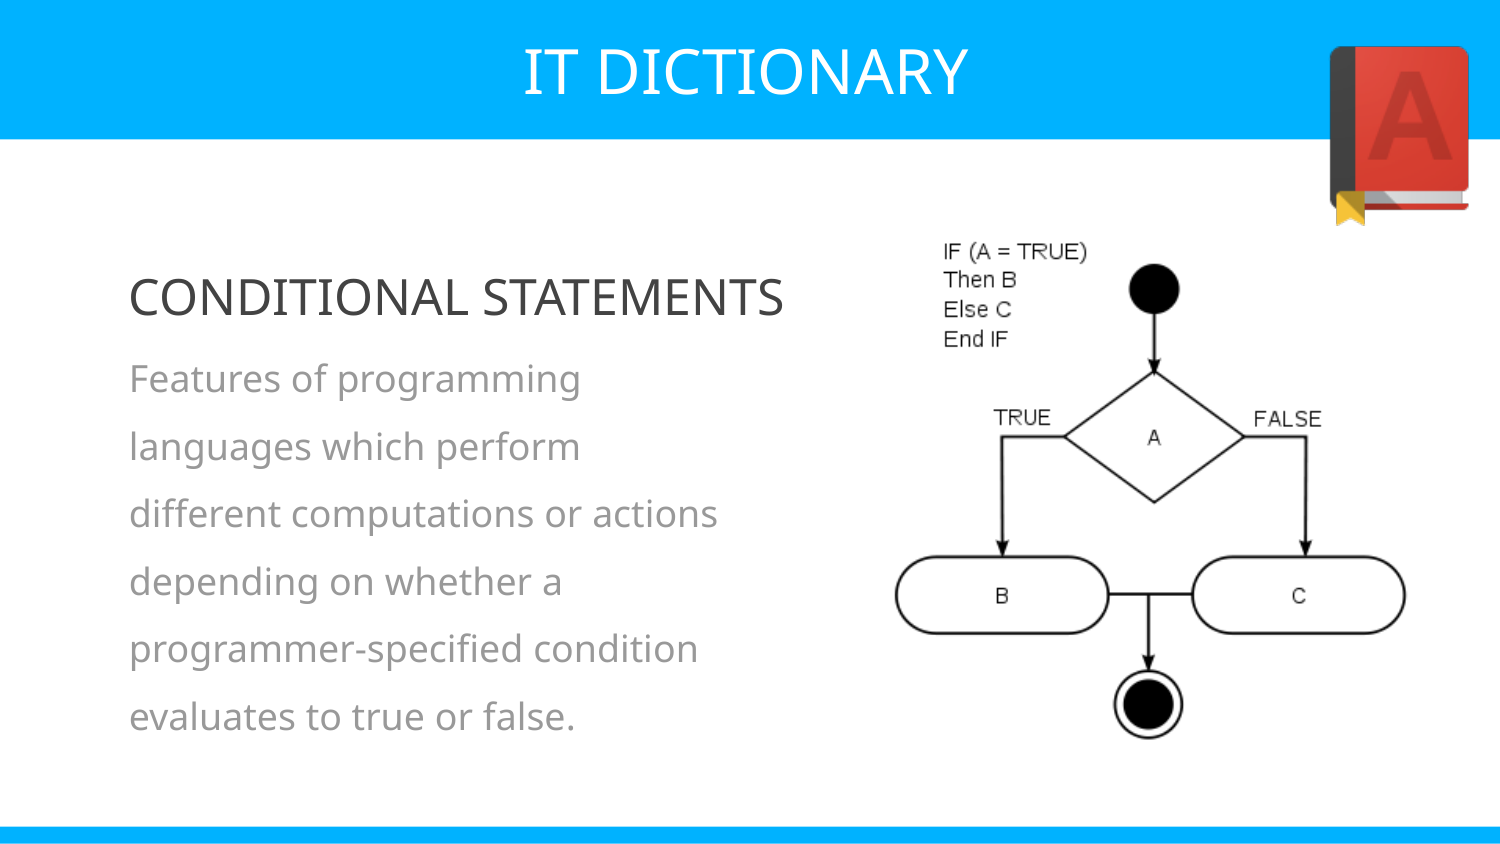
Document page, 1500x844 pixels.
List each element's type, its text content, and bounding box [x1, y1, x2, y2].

picture [1299, 47, 1500, 229]
picture [889, 236, 1409, 743]
text_box Features of programming languages which perform different computations or actions depending on whether a programmer-specified condition evaluates to true or false. [113, 329, 749, 757]
text_box CONDITIONAL STATEMENTS [113, 219, 1295, 329]
text_box [0, 826, 1500, 844]
text_box IT DICTIONARY [26, 17, 1466, 117]
text_box [0, 0, 1500, 140]
